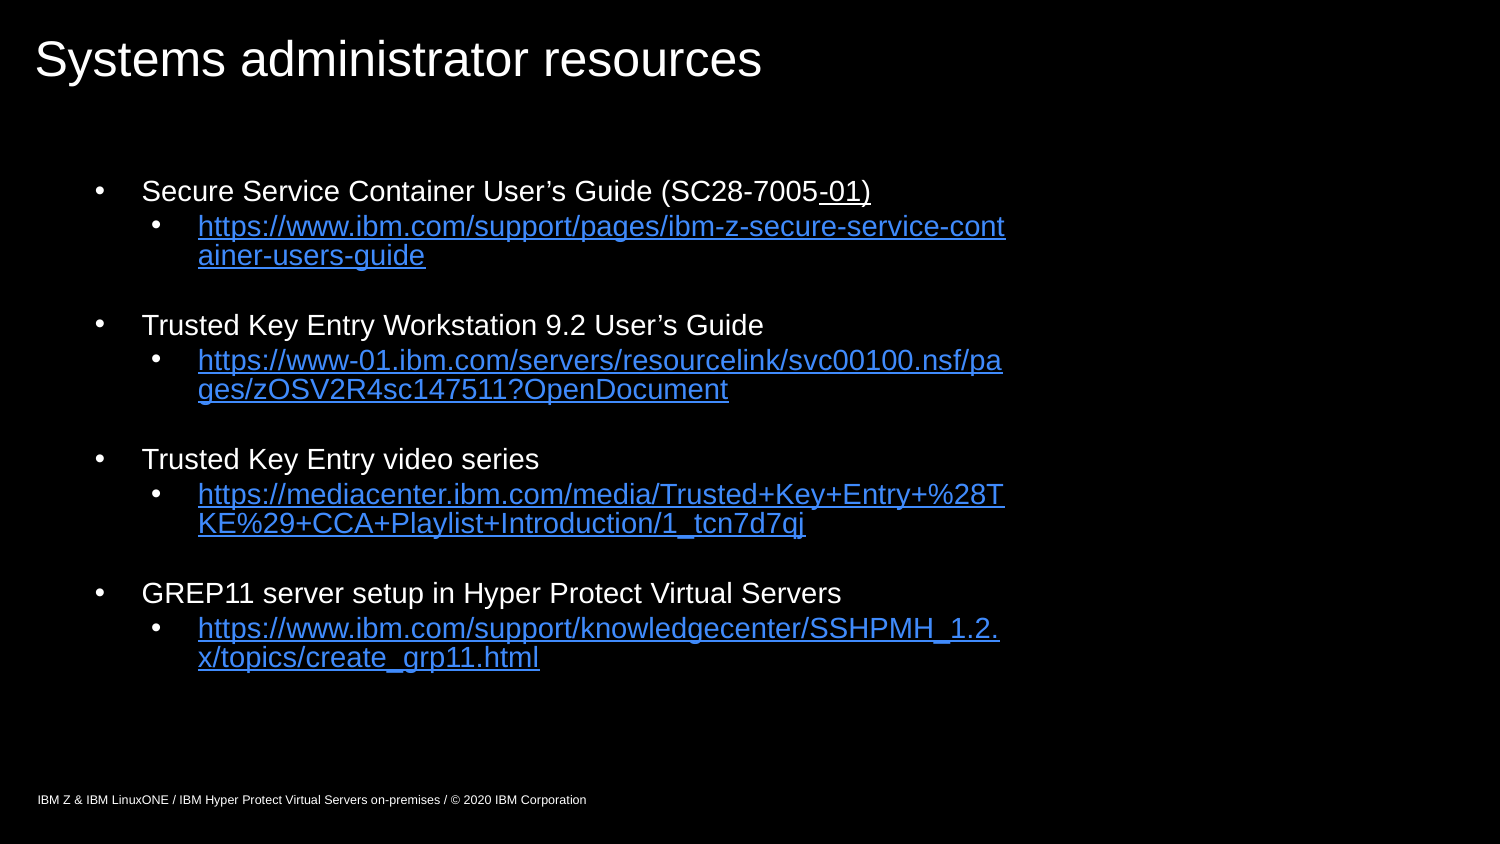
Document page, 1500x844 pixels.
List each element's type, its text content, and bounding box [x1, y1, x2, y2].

title Systems administrator resources [34, 33, 946, 165]
footer IBM Z & IBM LinuxONE / IBM Hyper Protect Virtual Servers on-premises / © 2020 IBM Corporation [37, 785, 713, 813]
text_box Secure Service Container User’s Guide (SC28-7005-01) https://www.ibm.com/support/pages/ibm-z-secure-service-container-users-guide Trusted Key Entry Workstation 9.2 User’s Guide https://www-01.ibm.com/servers/resourcelink/svc00100.nsf/pages/zOSV2R4sc147511?OpenDocument Trusted Key Entry video series https://mediacenter.ibm.com/media/Trusted+Key+Entry+%28TKE%29+CCA+Playlist+Introduction/1_tcn7d7qj GREP11 server setup in Hyper Protect Virtual Servers https://www.ibm.com/support/knowledgecenter/SSHPMH_1.2.x/topics/create_grp11.html [79, 164, 1028, 705]
